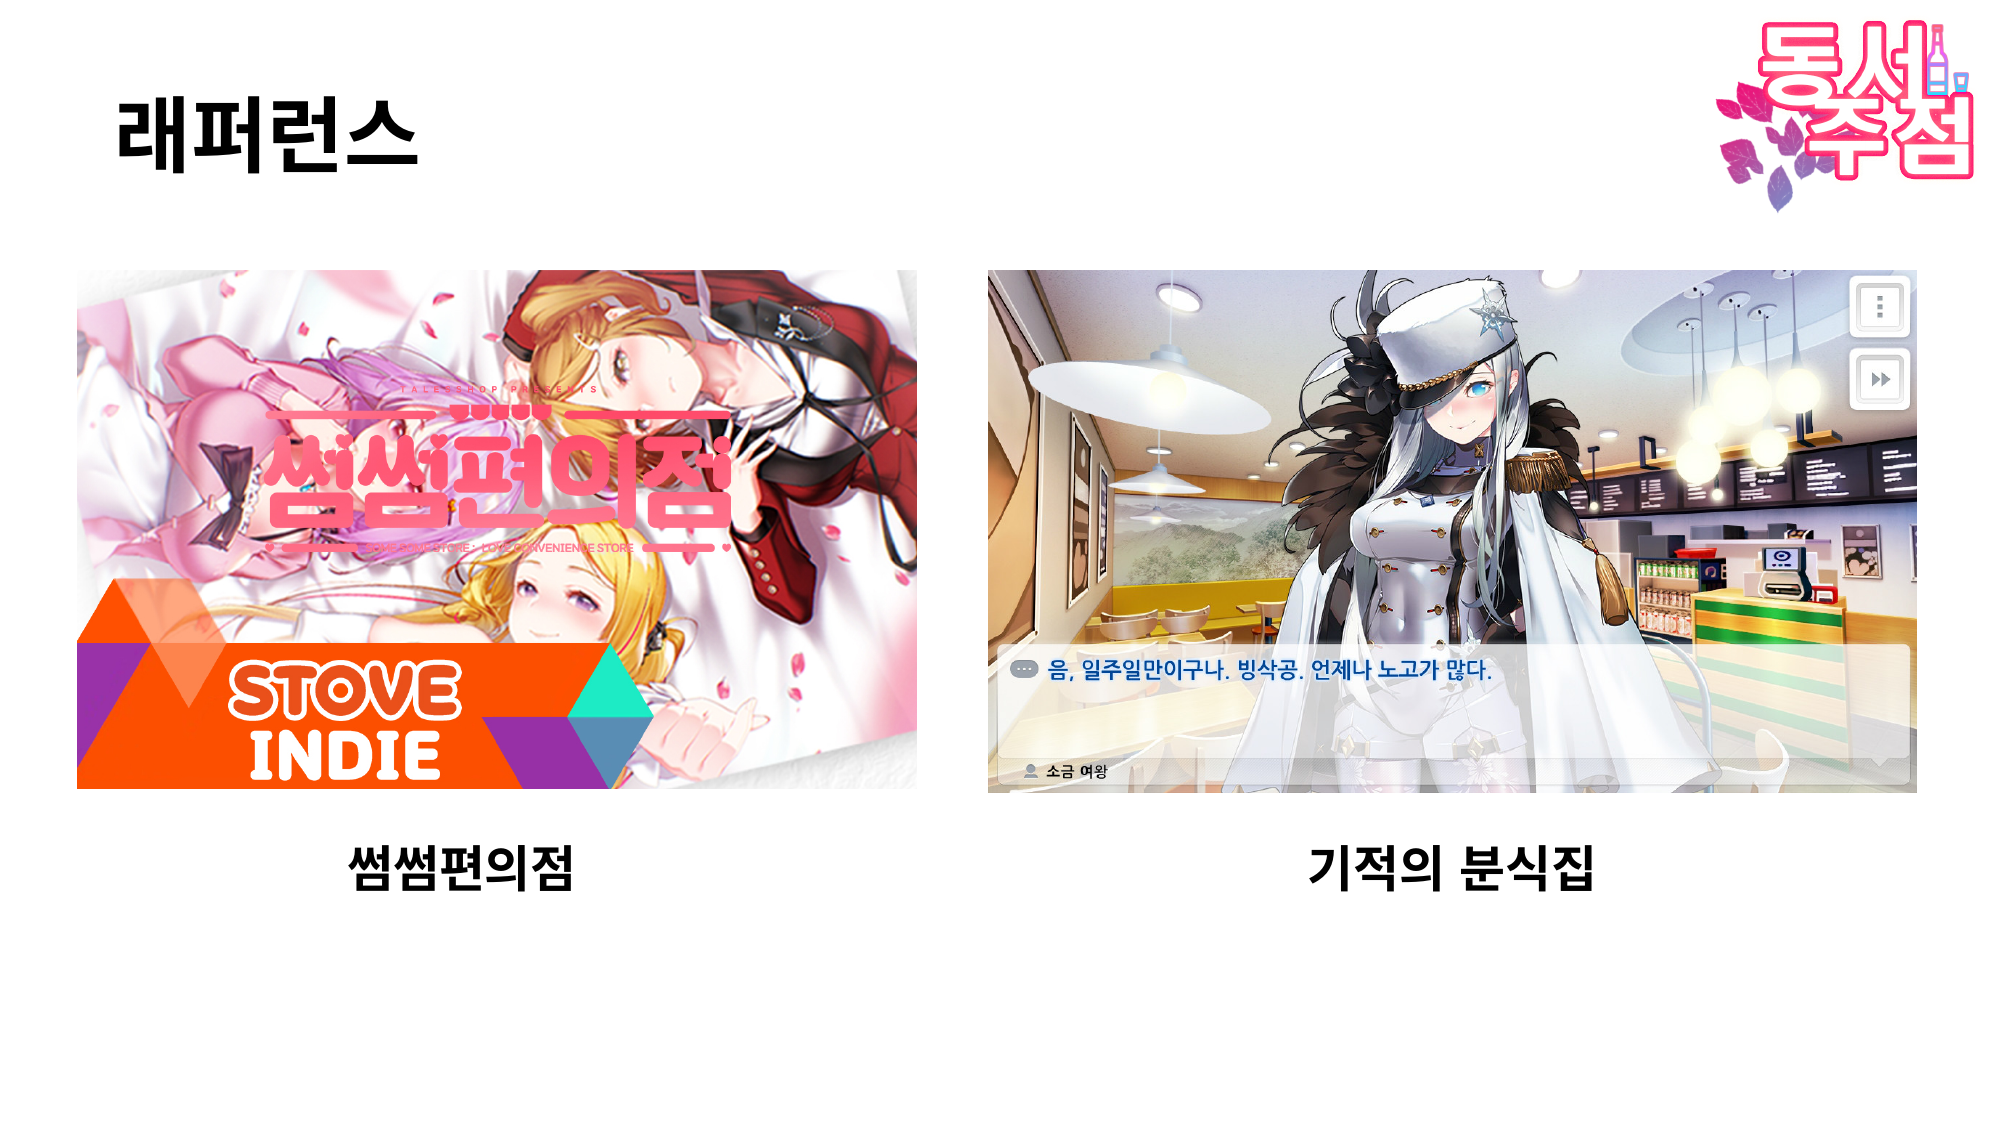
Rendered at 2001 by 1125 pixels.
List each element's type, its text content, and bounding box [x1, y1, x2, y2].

picture [76, 270, 917, 790]
text_box 래퍼런스 [100, 75, 460, 191]
text_box 썸썸편의점 [279, 830, 645, 906]
text_box 기적의 분식집 [1270, 830, 1635, 906]
picture [988, 270, 1917, 793]
picture [1660, 0, 2000, 251]
